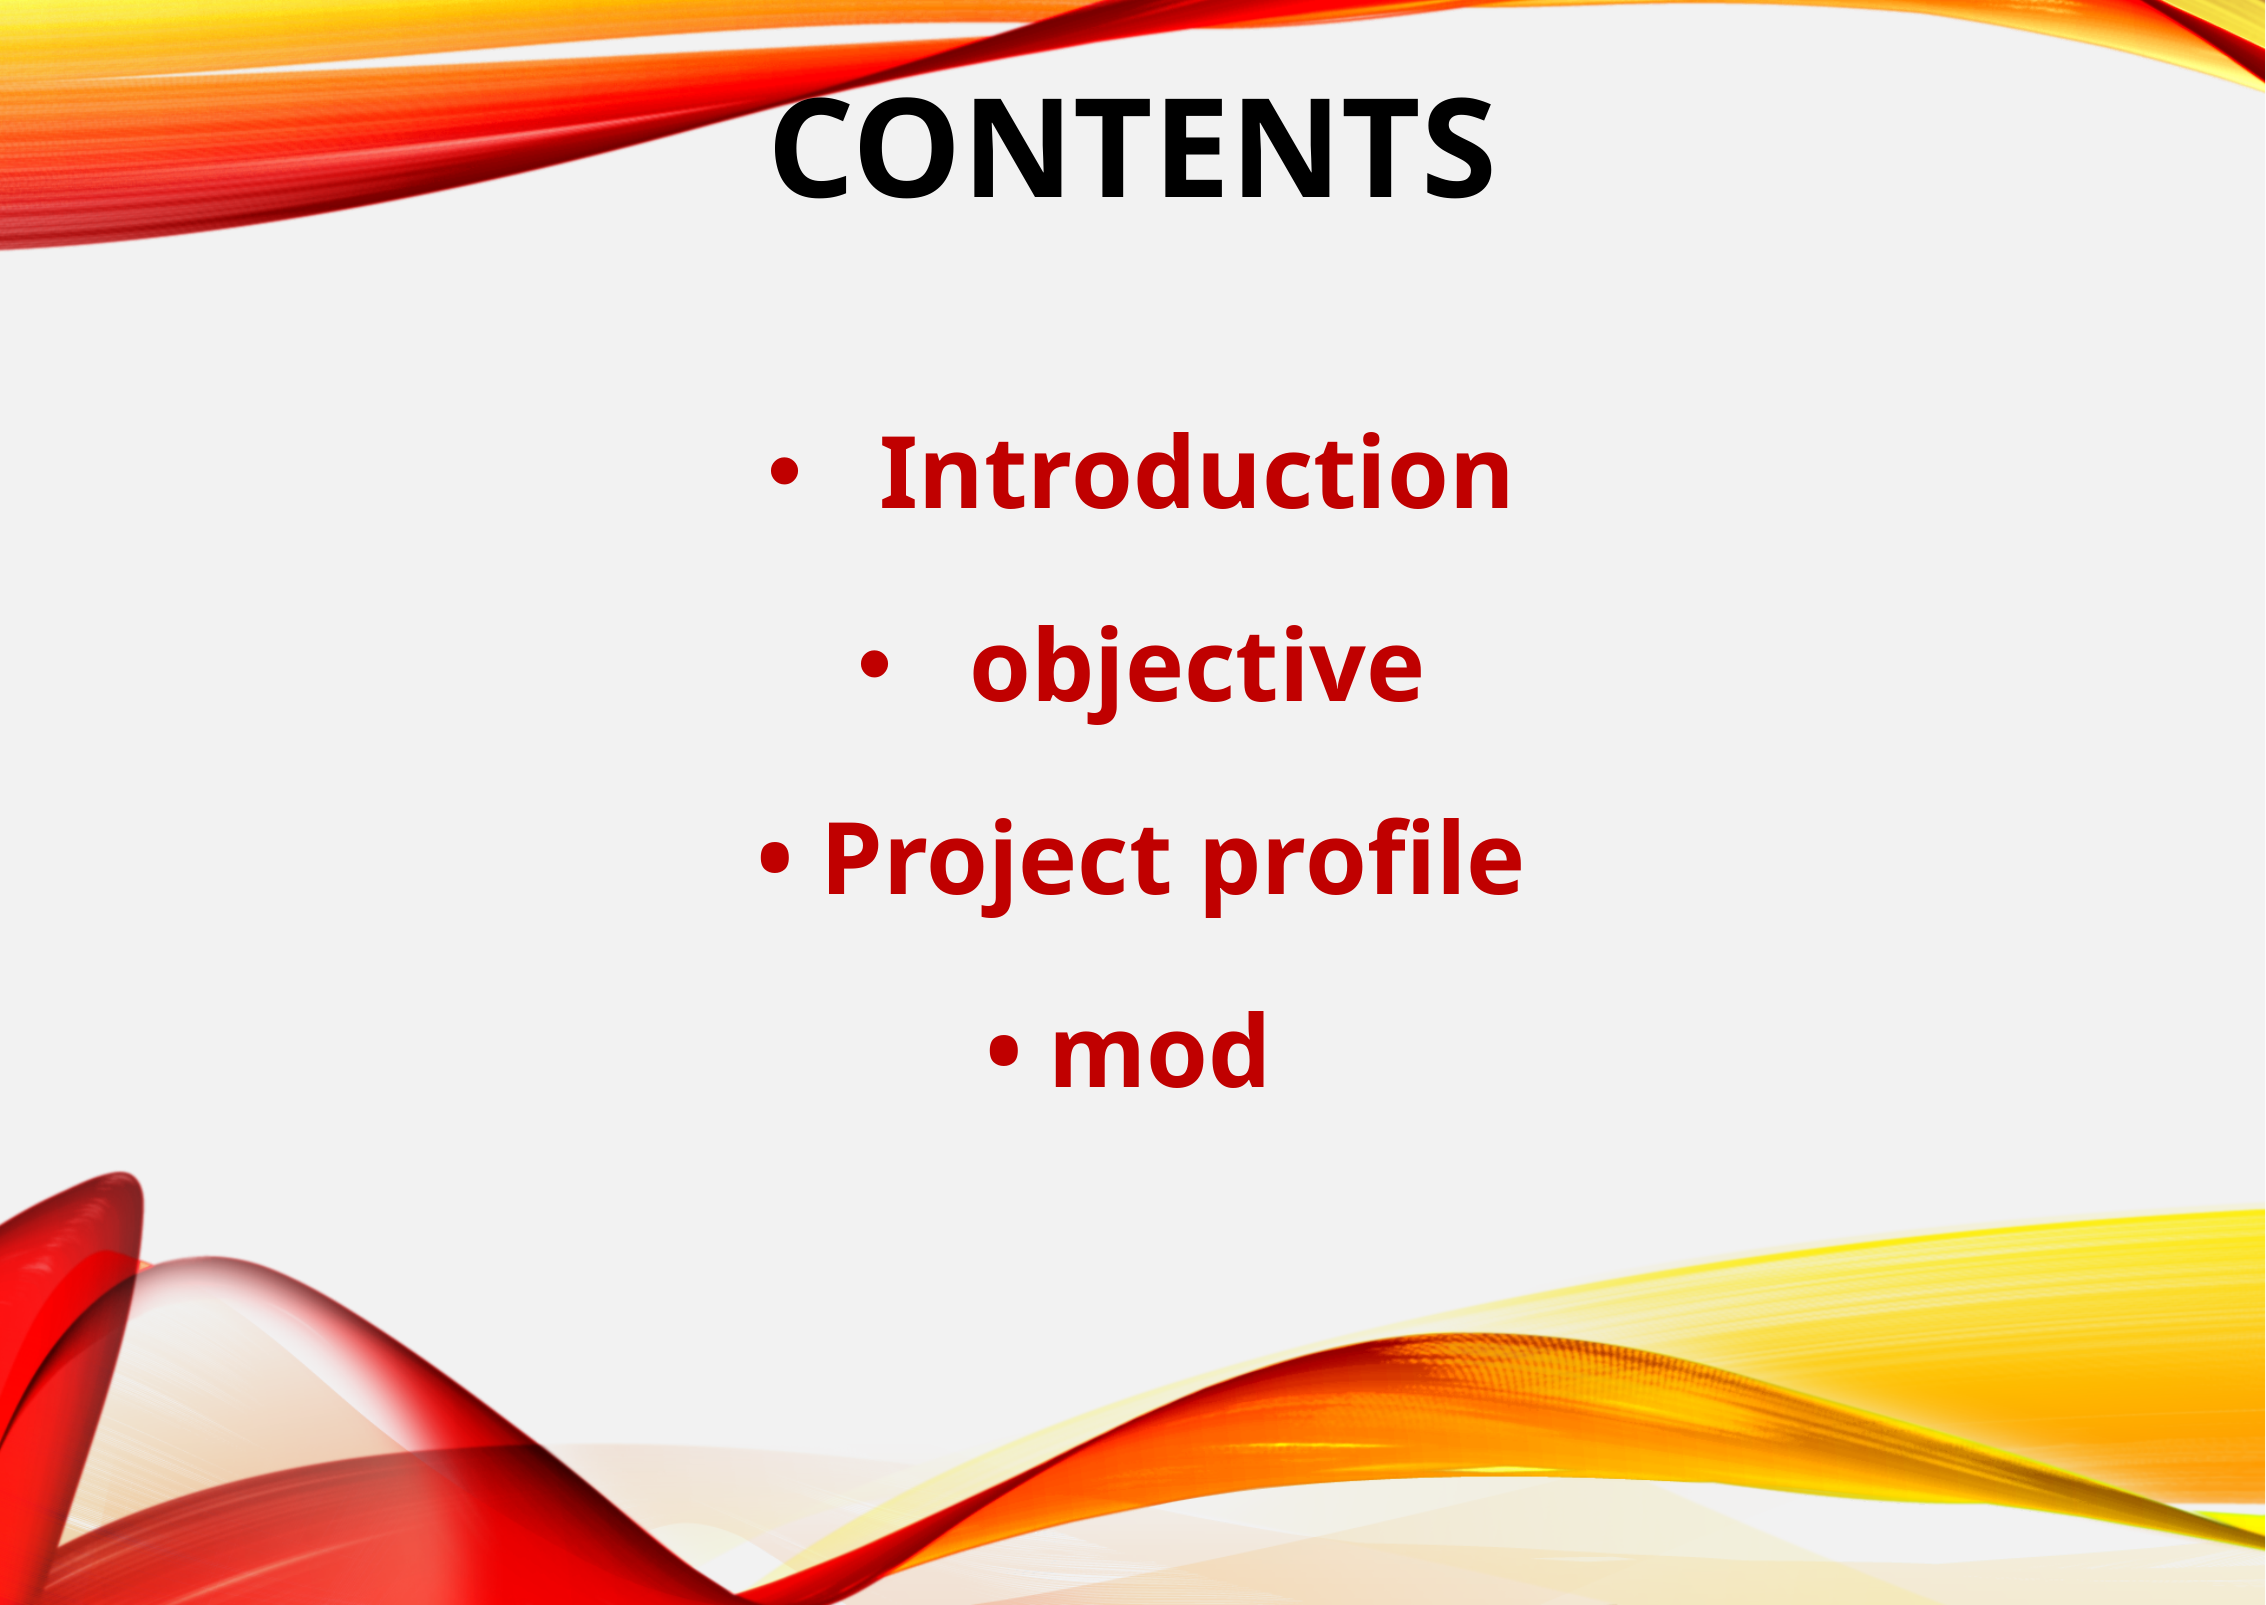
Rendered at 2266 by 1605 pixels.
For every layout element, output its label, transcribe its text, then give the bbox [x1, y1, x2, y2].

picture [0, 0, 2266, 253]
title Contents [476, 37, 1790, 239]
subtitle Introduction objective • Project profile • mod [53, 366, 2216, 1355]
picture [0, 1169, 2266, 1605]
